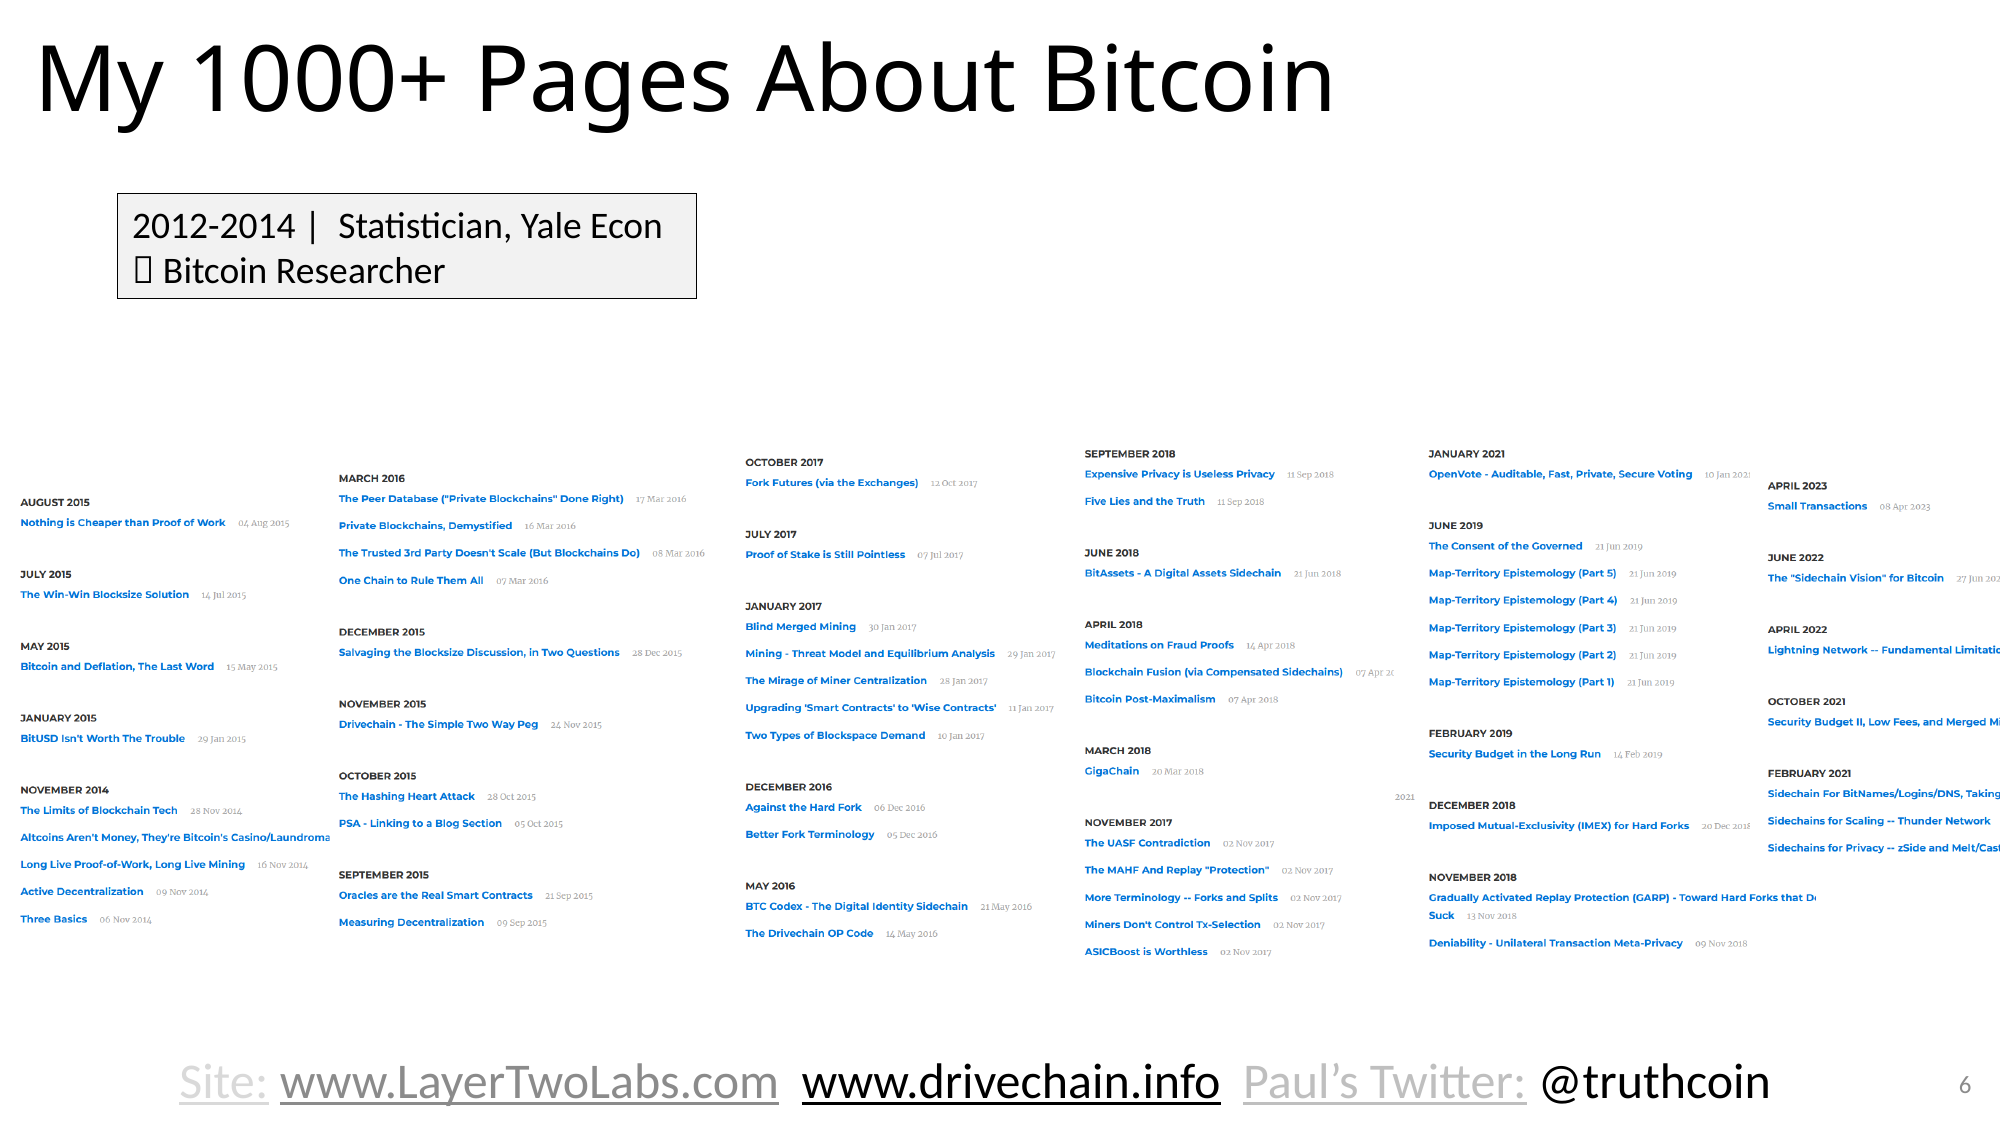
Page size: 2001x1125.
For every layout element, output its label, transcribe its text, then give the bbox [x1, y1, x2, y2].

title My 1000+ Pages About Bitcoin [19, 11, 1373, 152]
picture [0, 387, 2000, 974]
slide_number 6 [1920, 1054, 1987, 1114]
text_box 2012-2014 | Statistician, Yale Econ  Bitcoin Researcher [117, 193, 697, 299]
footer Site: www.LayerTwoLabs.com www.drivechain.info Paul’s Twitter: @truthcoin [87, 1042, 1863, 1114]
